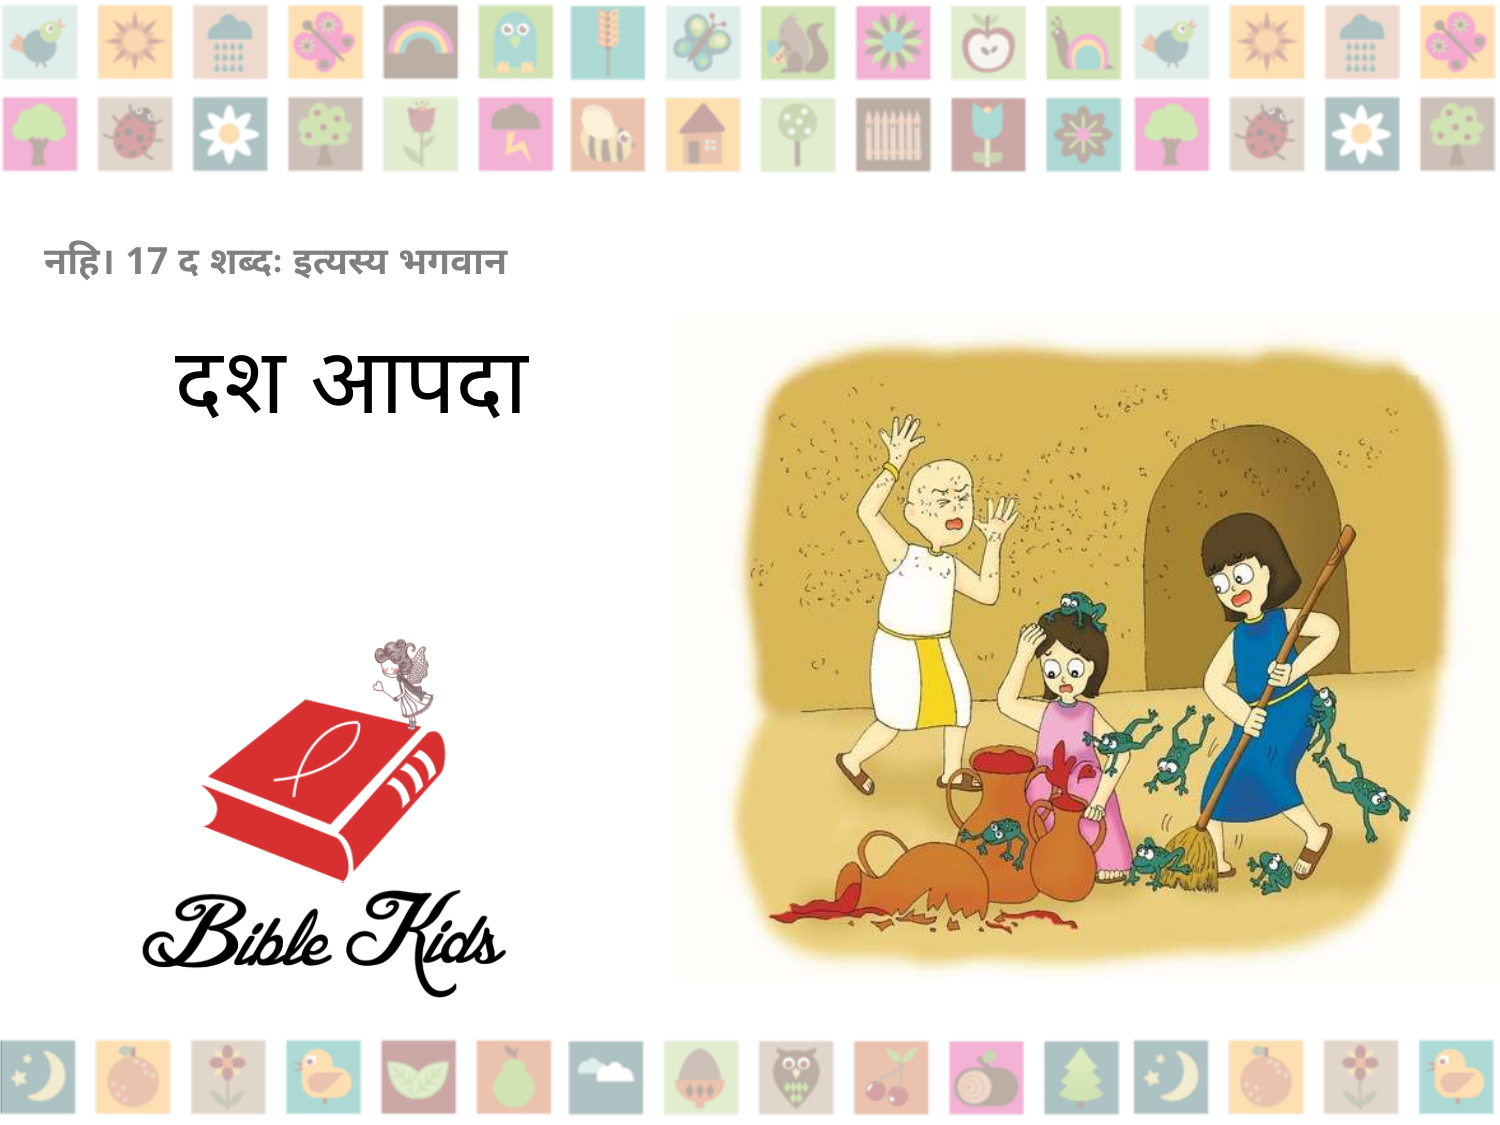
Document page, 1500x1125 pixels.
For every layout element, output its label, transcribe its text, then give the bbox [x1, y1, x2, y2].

picture [117, 600, 544, 1027]
picture [677, 314, 1500, 983]
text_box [0, 1028, 1500, 1118]
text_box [0, 3, 1500, 181]
text_box नहि। 17 द शब्दः इत्यस्य भगवान [29, 229, 543, 290]
text_box दश आपदा [29, 314, 675, 440]
